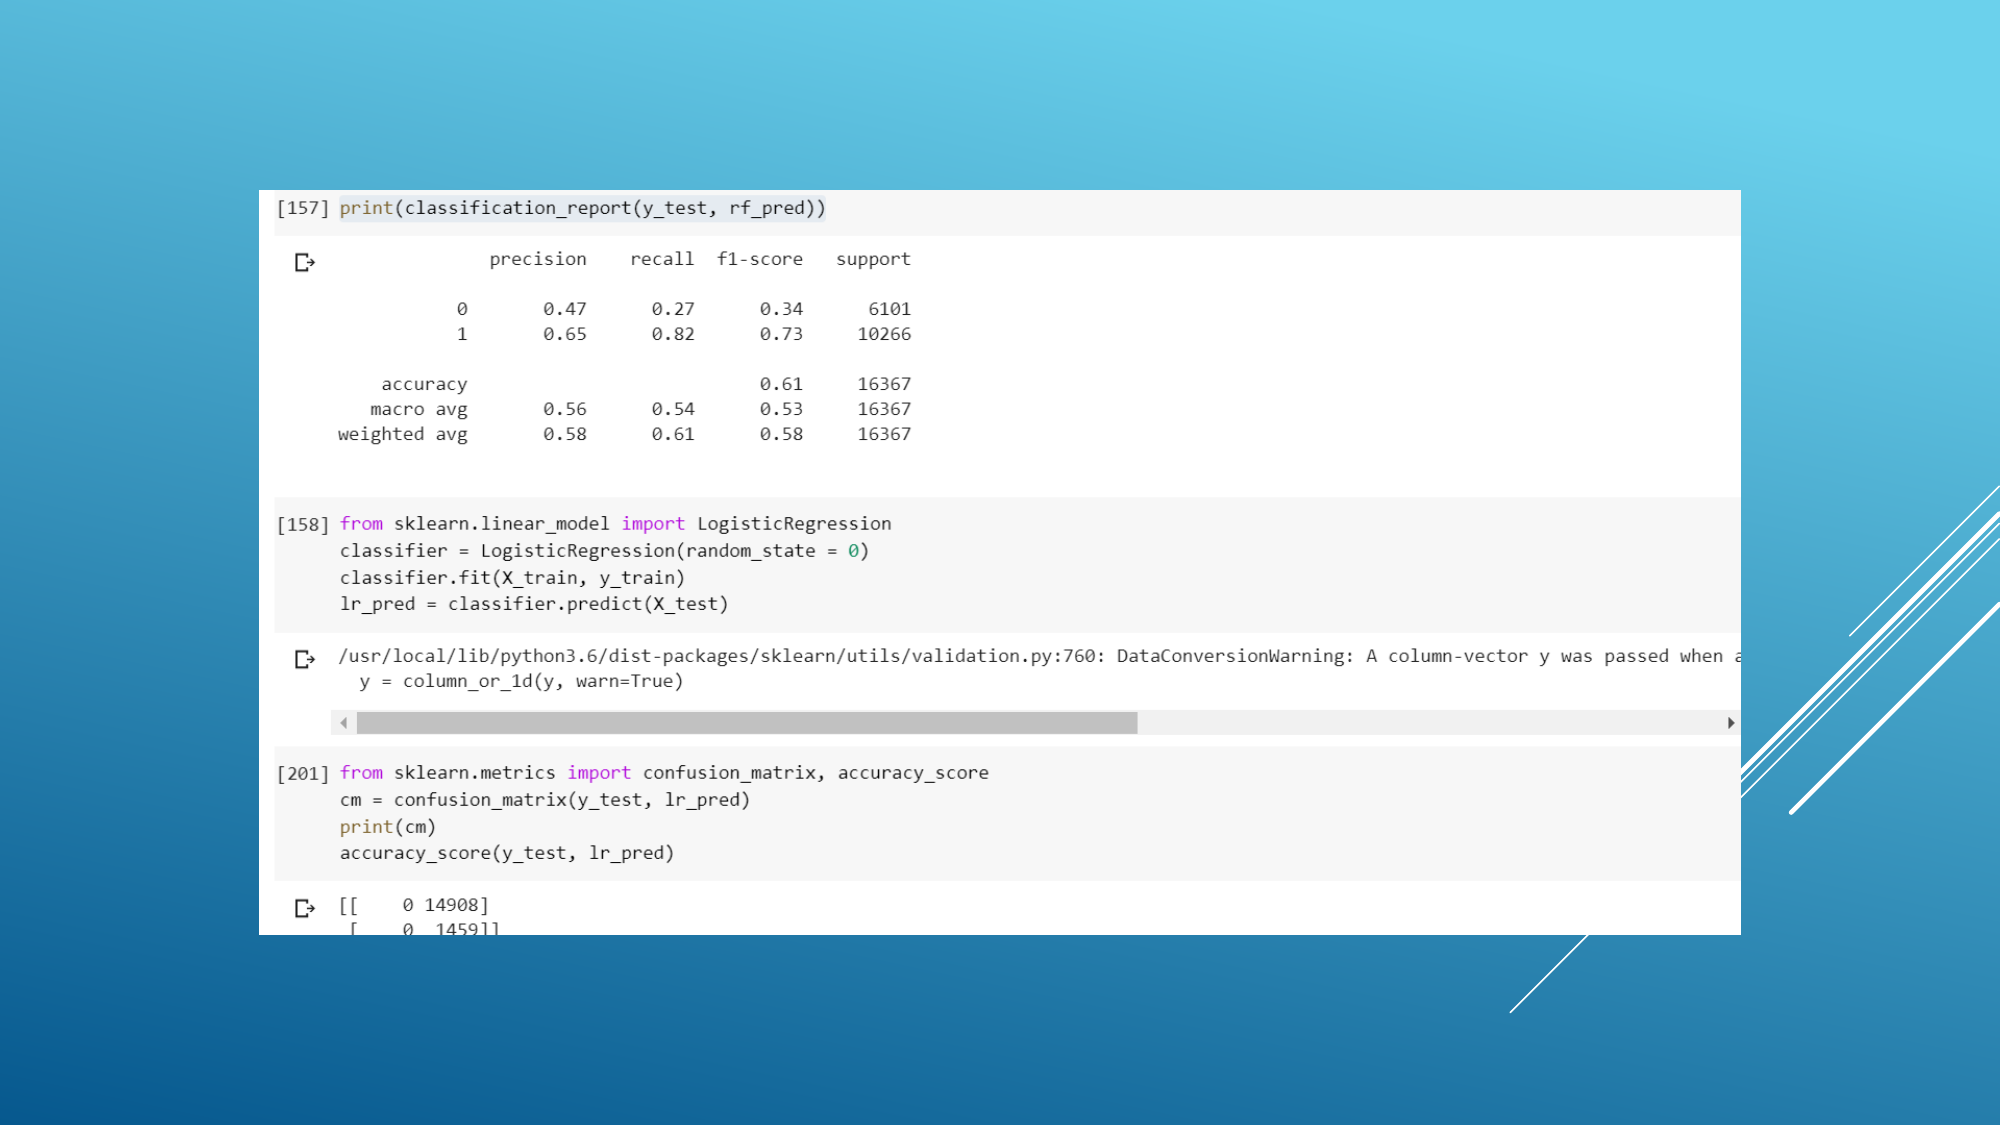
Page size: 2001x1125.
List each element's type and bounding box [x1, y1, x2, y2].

picture [258, 189, 1741, 936]
